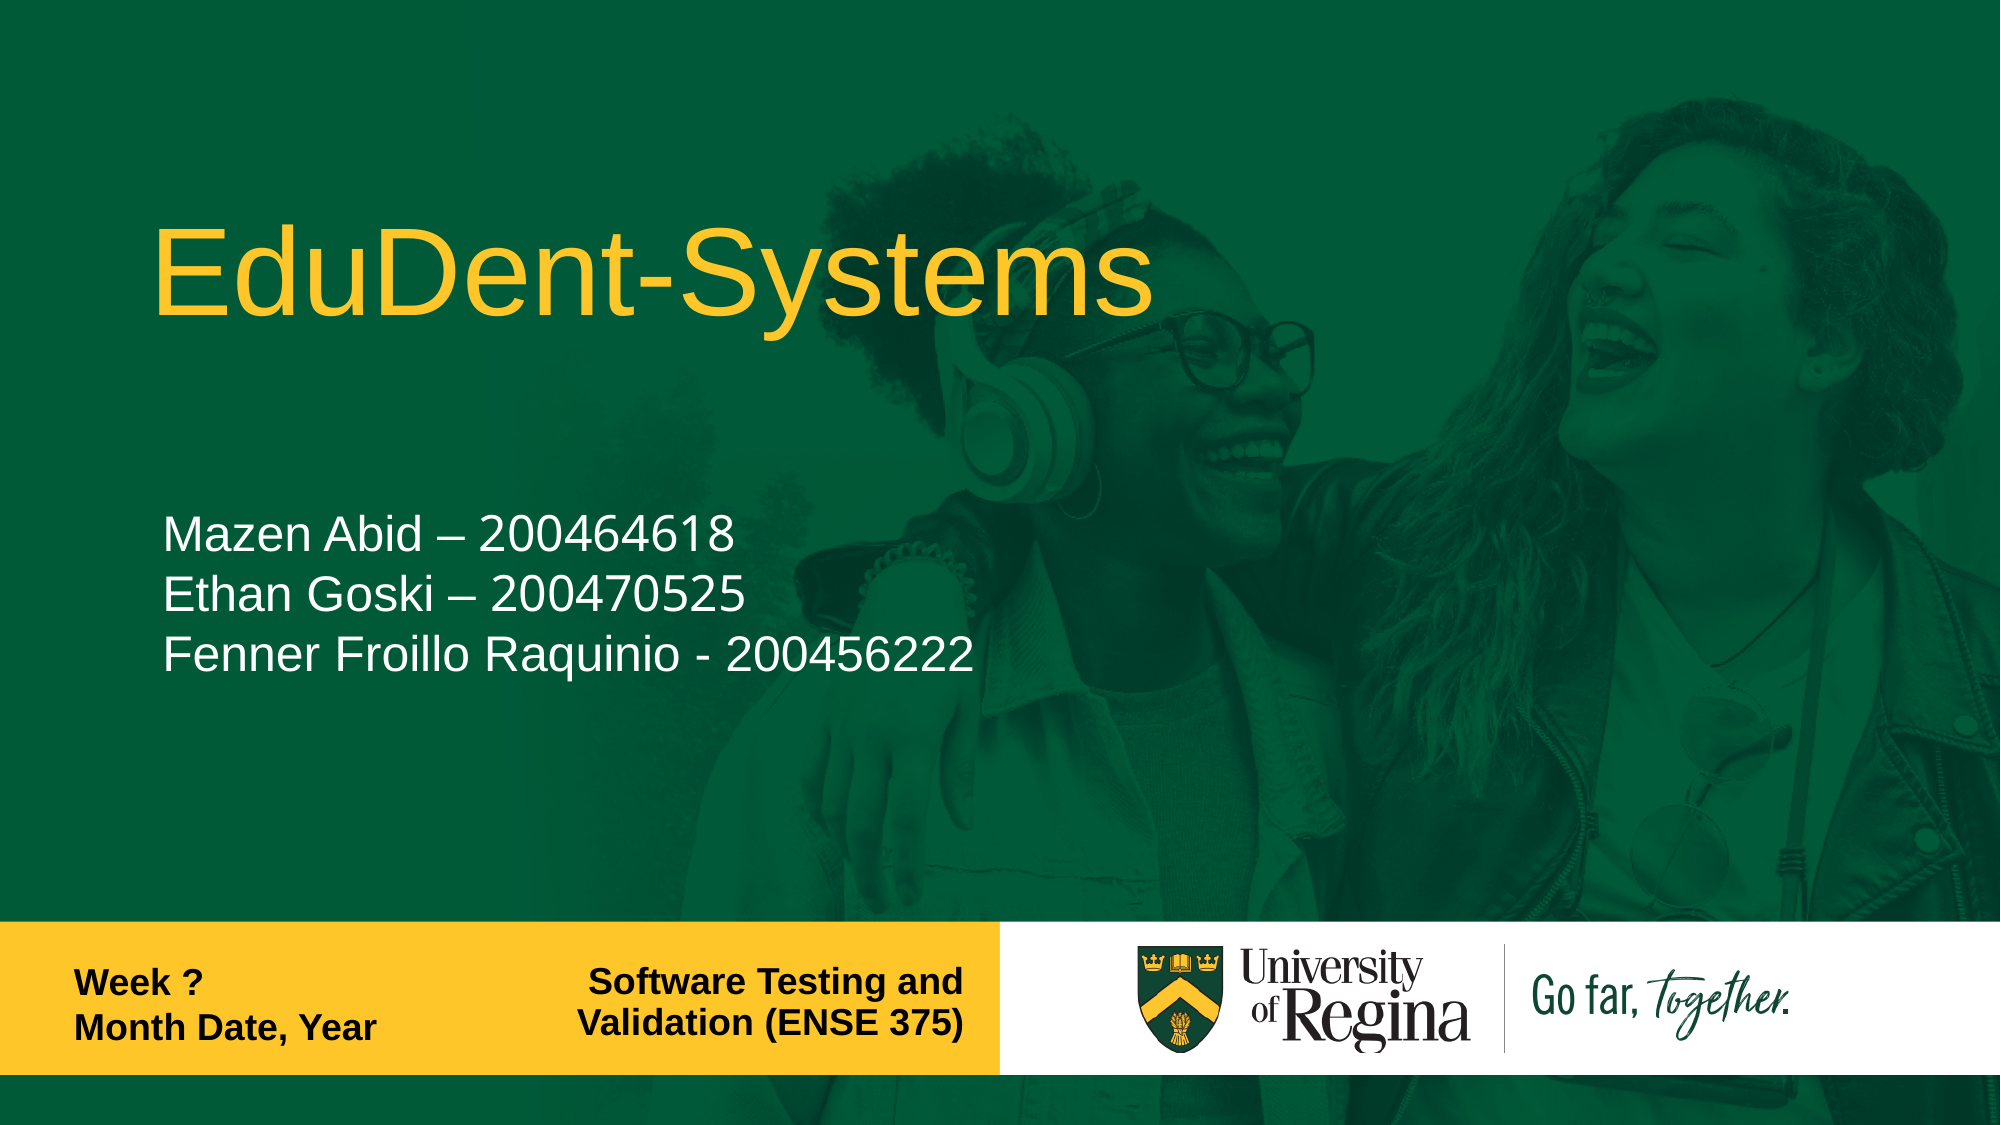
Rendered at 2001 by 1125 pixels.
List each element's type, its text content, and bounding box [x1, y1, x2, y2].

subtitle Mazen Abid – 200464618 Ethan Goski – 200470525 Fenner Froillo Raquinio - 200456222 [147, 494, 1909, 657]
list Week ? Month Date, Year [58, 957, 428, 1048]
title EduDent-Systems [134, 200, 1896, 355]
text_box Software Testing and Validation (ENSE 375) [508, 957, 980, 1048]
picture [0, 0, 2000, 921]
picture [0, 1075, 2000, 1125]
